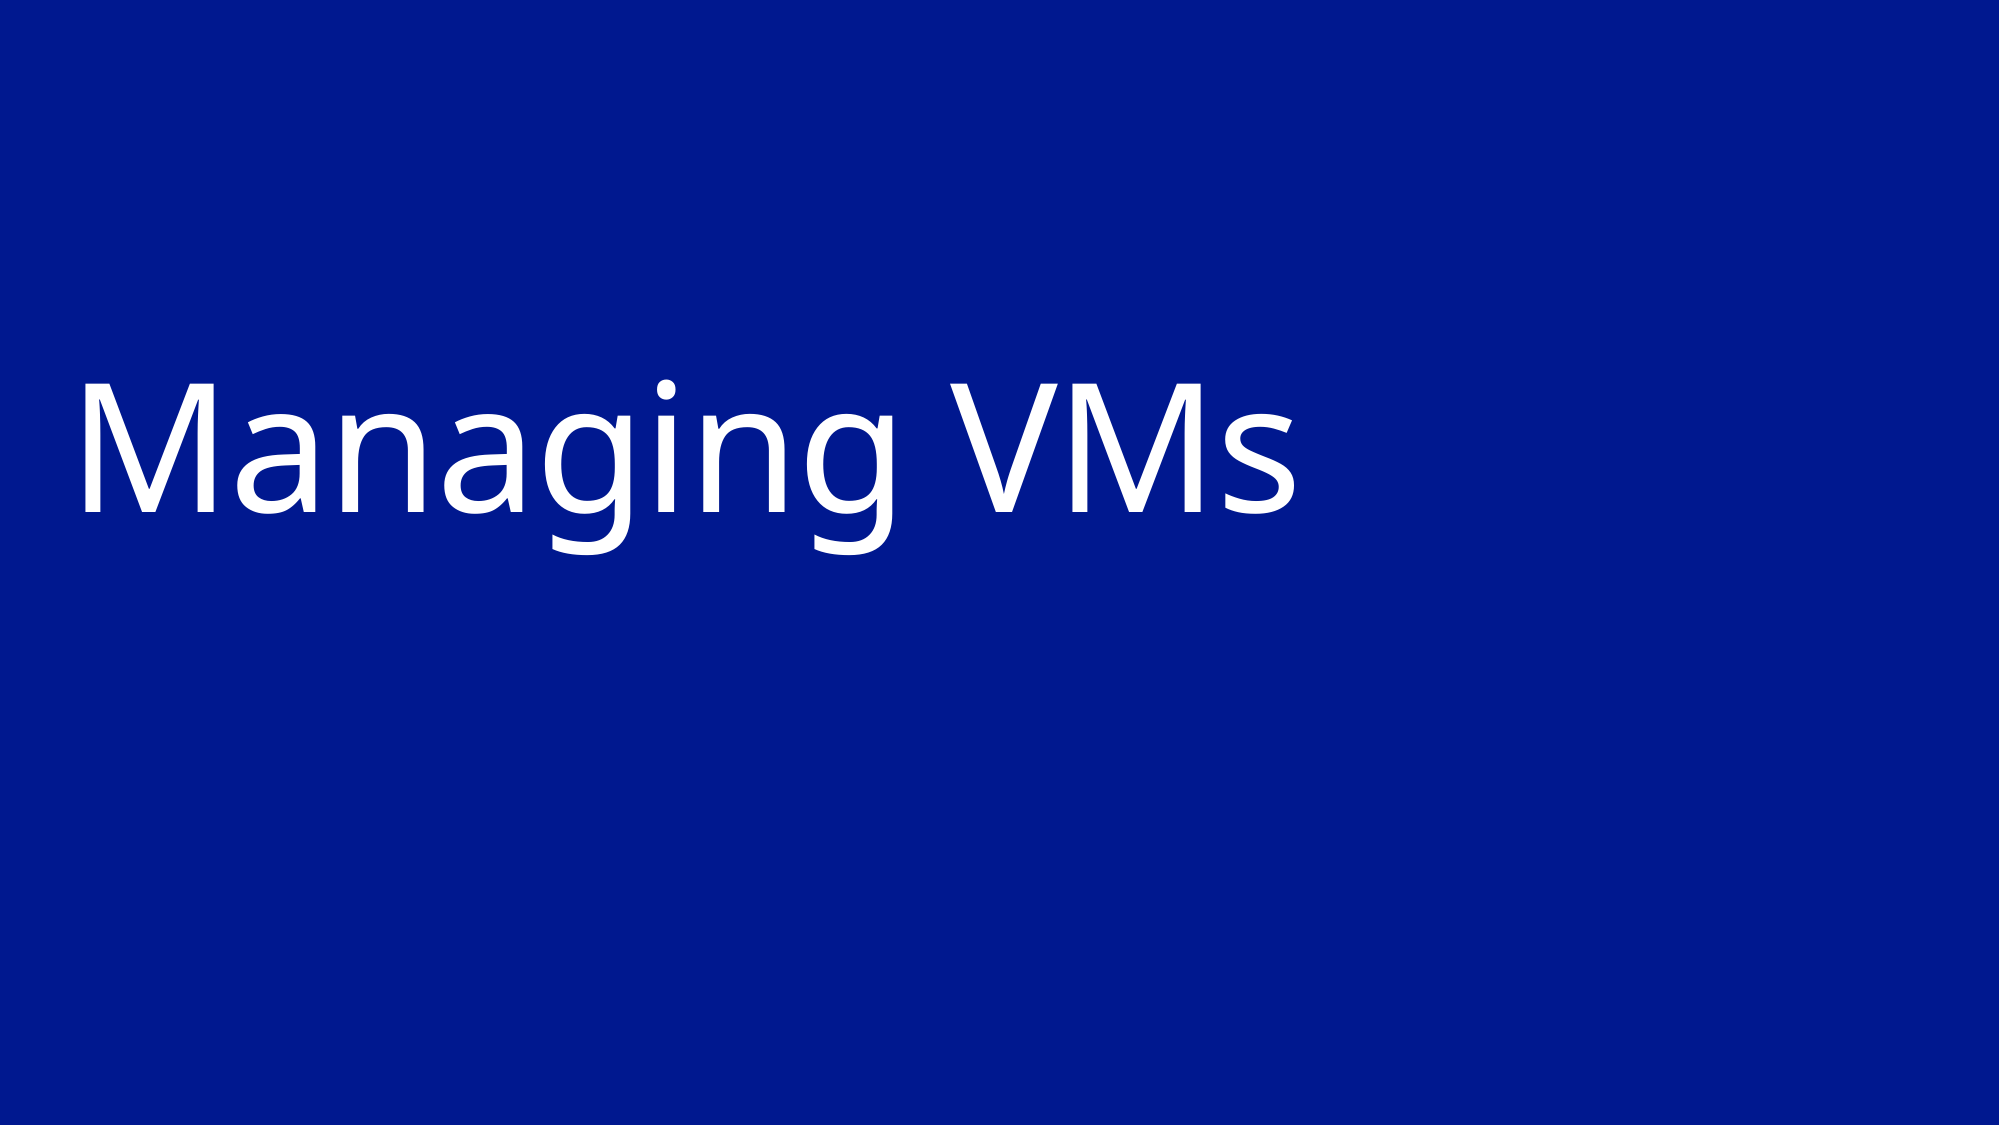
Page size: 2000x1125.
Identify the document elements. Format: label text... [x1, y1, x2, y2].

title Managing VMs [44, 341, 1956, 637]
